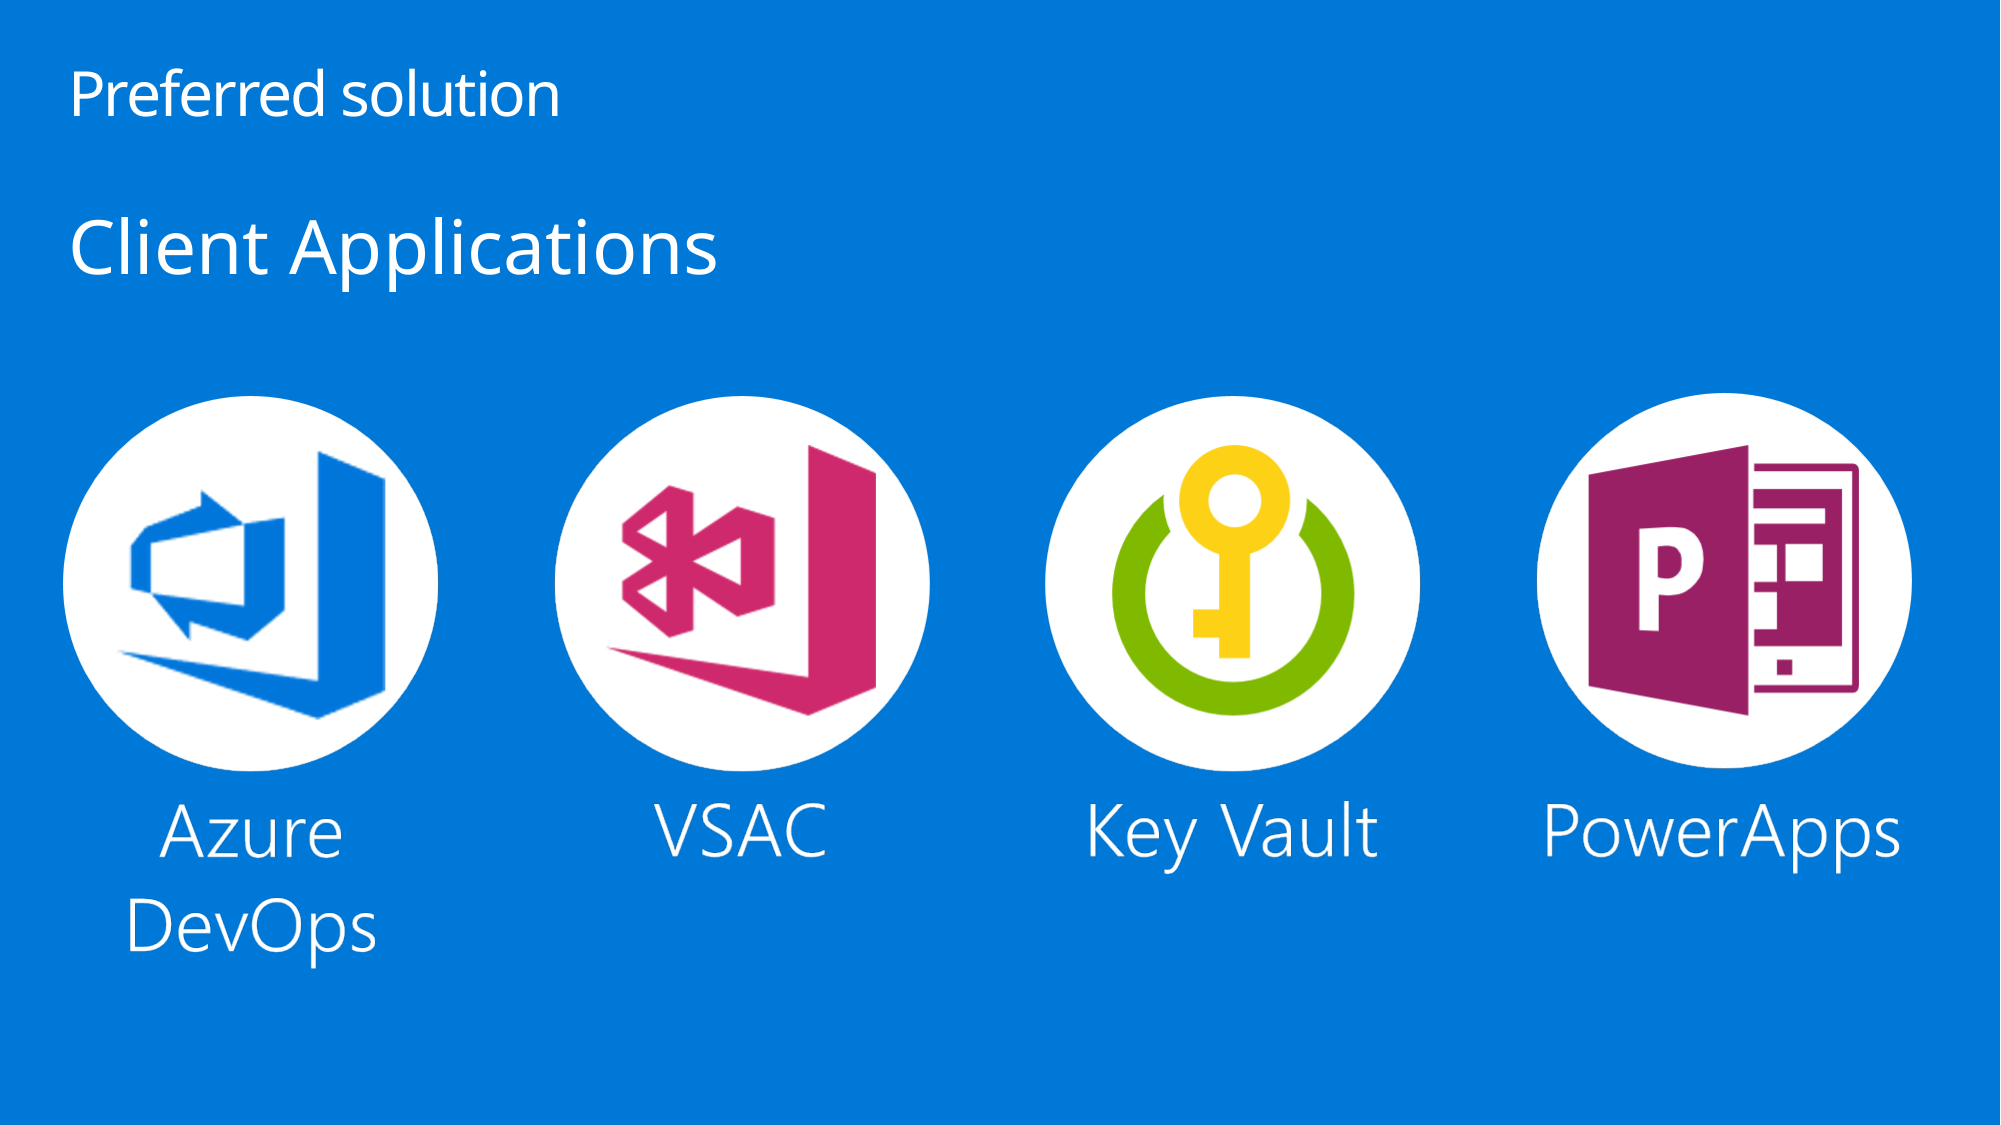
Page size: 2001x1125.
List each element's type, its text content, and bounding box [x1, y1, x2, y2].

picture [63, 393, 1937, 994]
title Preferred solution [44, 47, 1957, 196]
list Client Applications [44, 195, 1500, 343]
